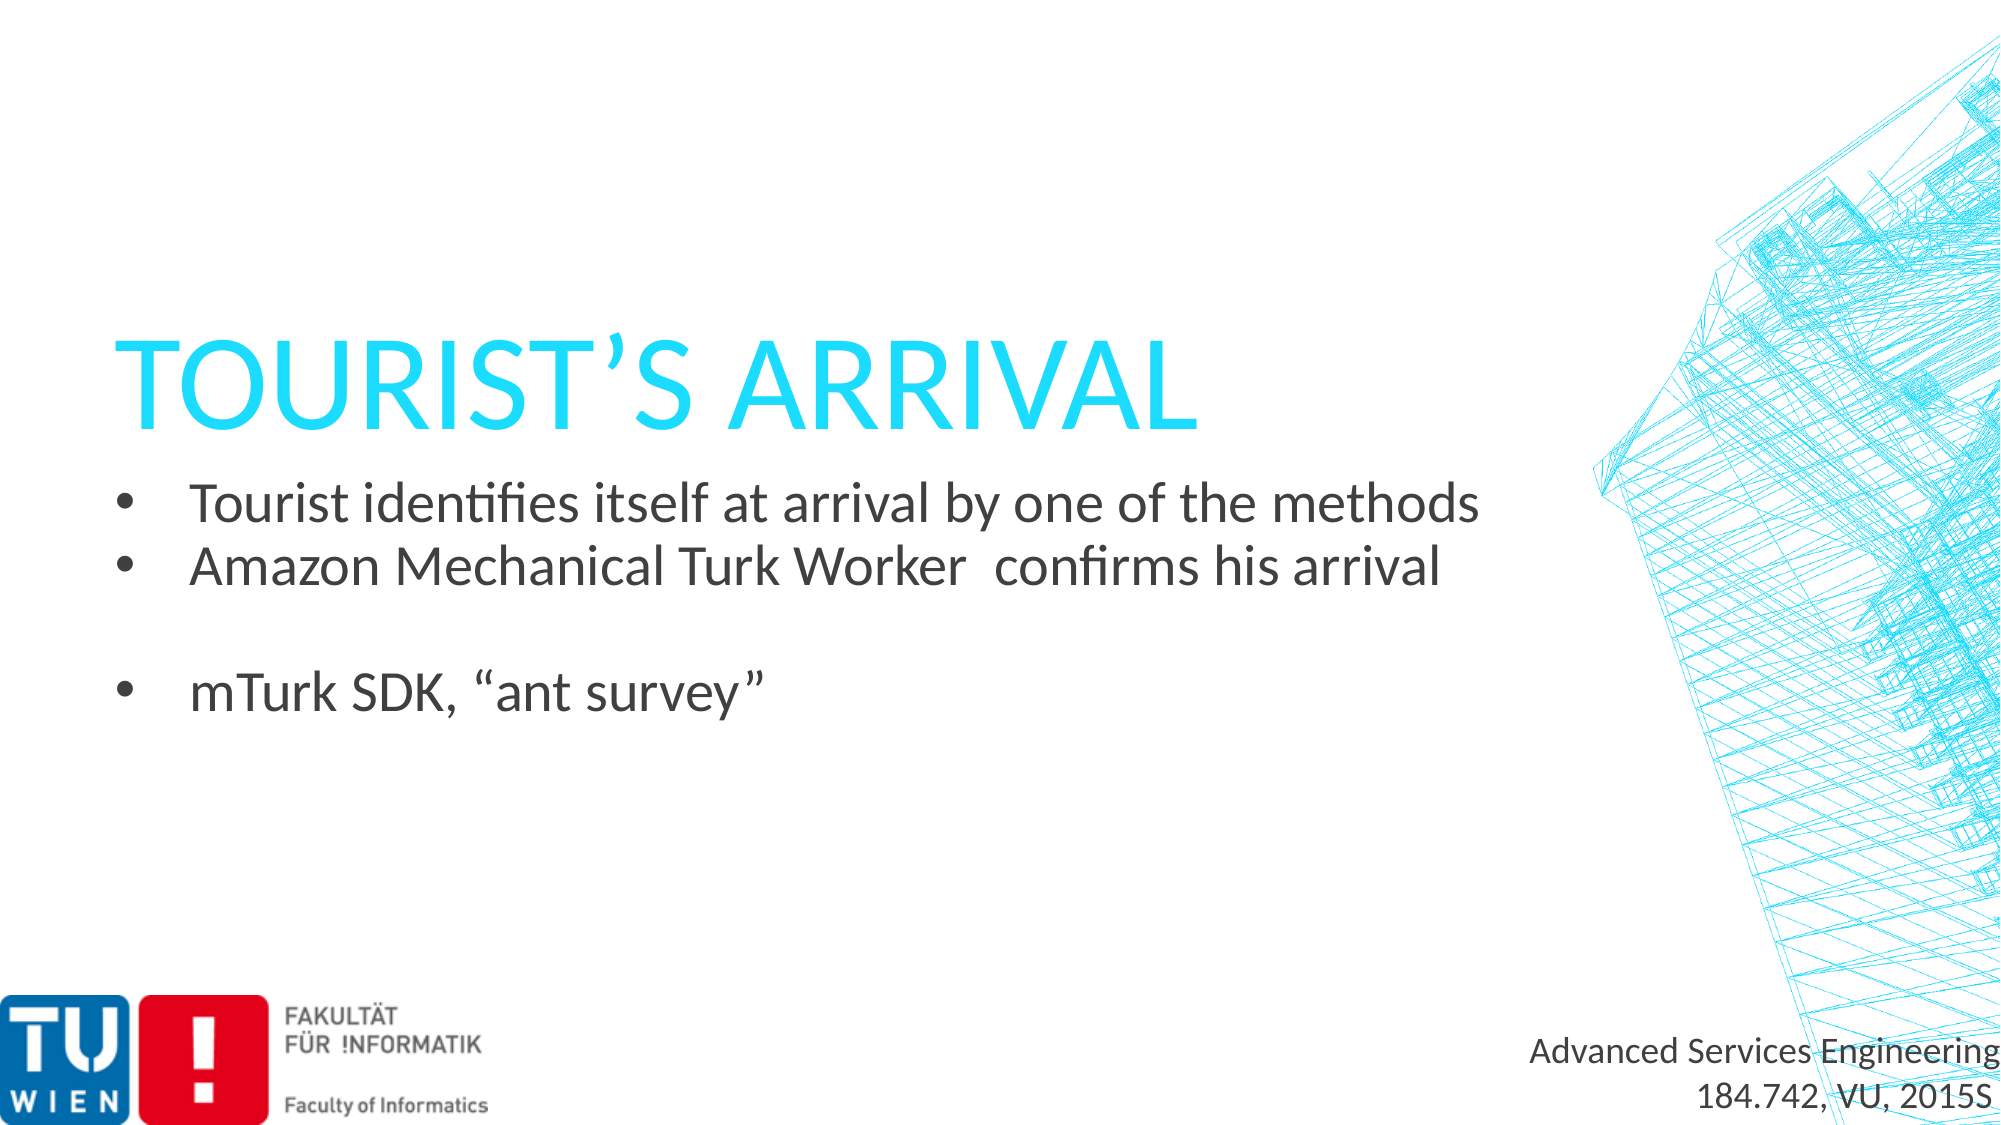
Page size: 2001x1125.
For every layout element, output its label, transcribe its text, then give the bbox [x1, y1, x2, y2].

title Tourist’s arrival [99, 135, 1525, 464]
text_box Advanced Services Engineering 184.742, VU, 2015S [1015, 1018, 2000, 1124]
list Tourist identifies itself at arrival by one of the methods Amazon Mechanical Turk Worker confirms his arrival mTurk SDK, “ant survey” [99, 464, 1525, 1075]
picture [0, 0, 2001, 1125]
